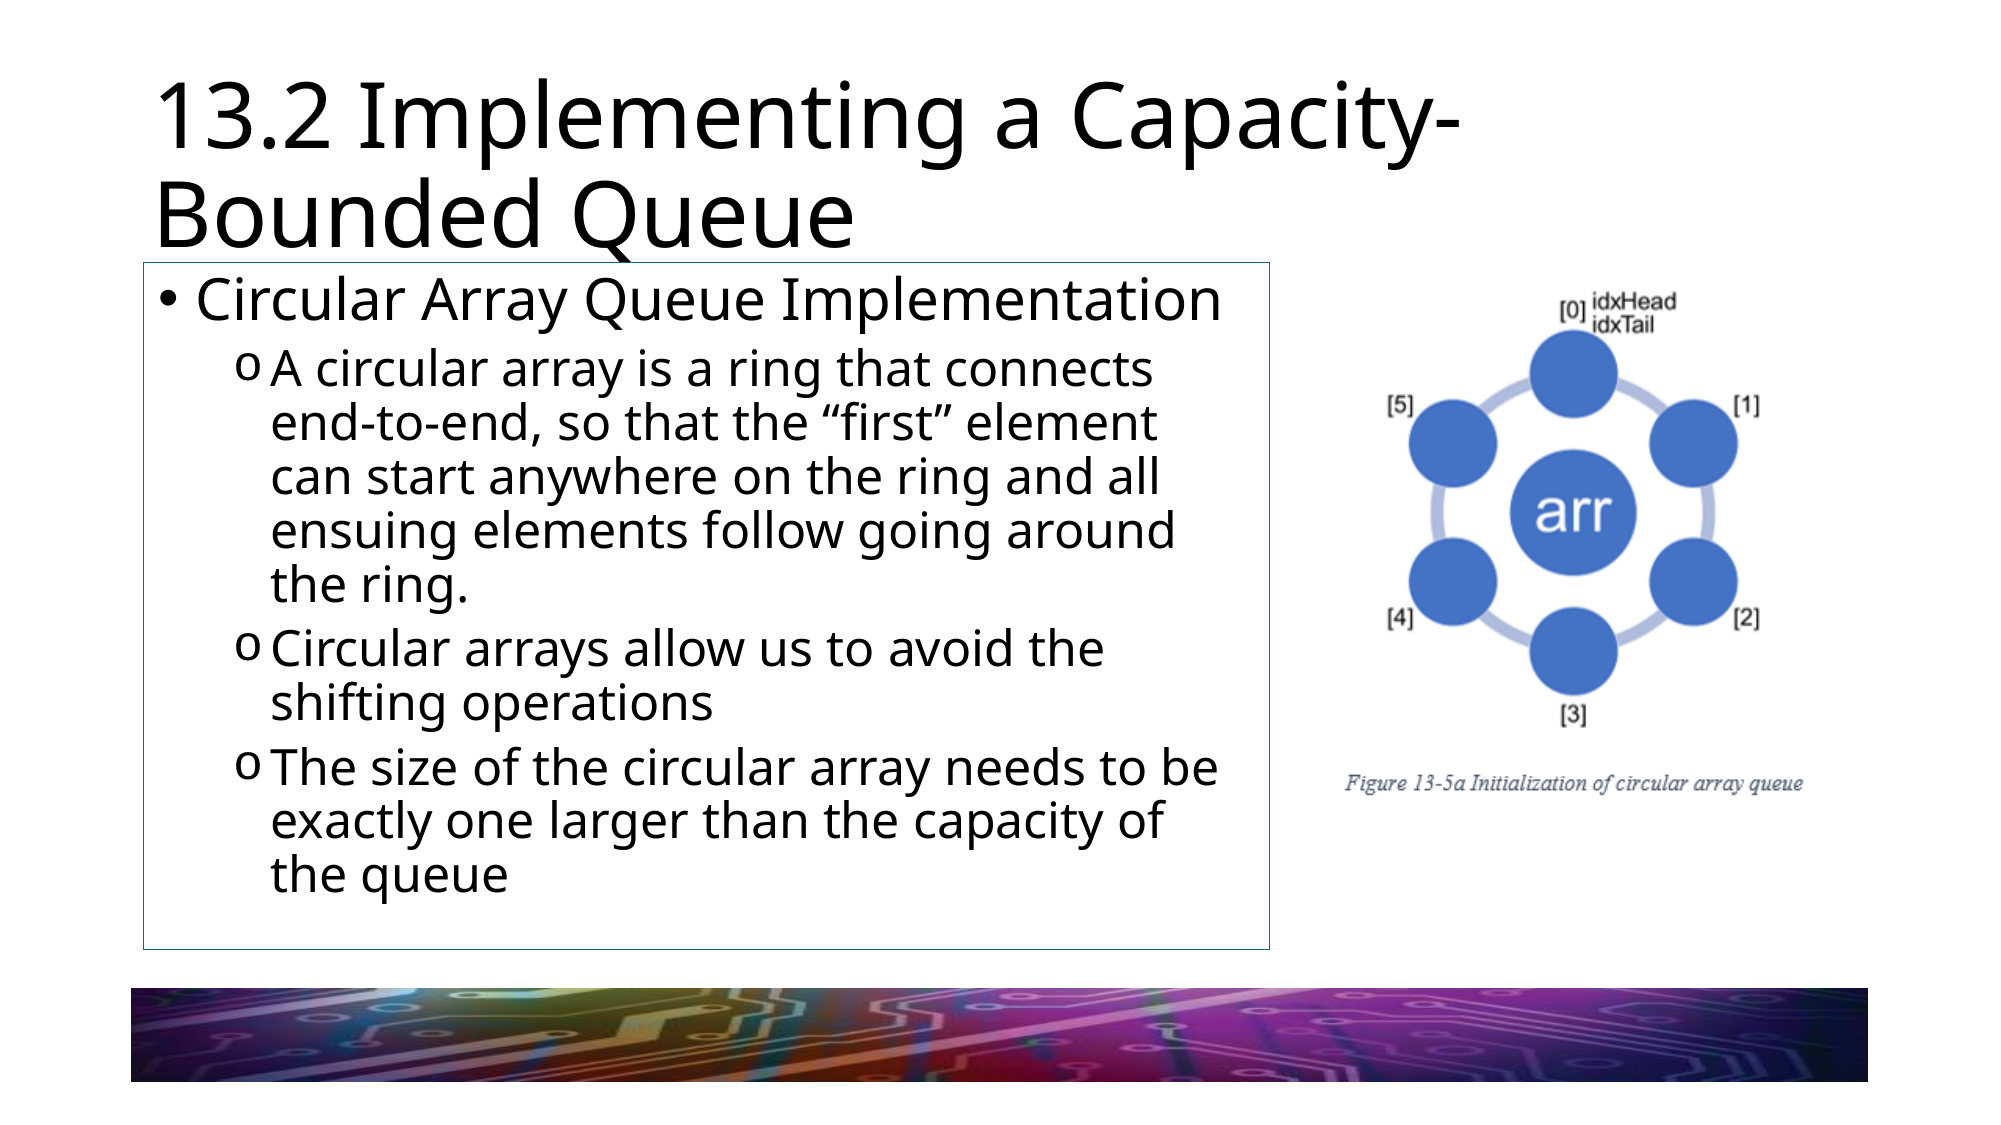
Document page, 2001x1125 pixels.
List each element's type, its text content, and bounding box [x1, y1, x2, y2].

picture [1308, 276, 1824, 811]
title 13.2 Implementing a Capacity-Bounded Queue [137, 59, 1863, 278]
list Circular Array Queue Implementation A circular array is a ring that connects end-to-end, so that the “first” element can start anywhere on the ring and all ensuing elements follow going around the ring. Circular arrays allow us to avoid the shifting operations The size of the circular array needs to be exactly one larger than the capacity of the queue [143, 262, 1270, 950]
picture [131, 988, 1869, 1083]
